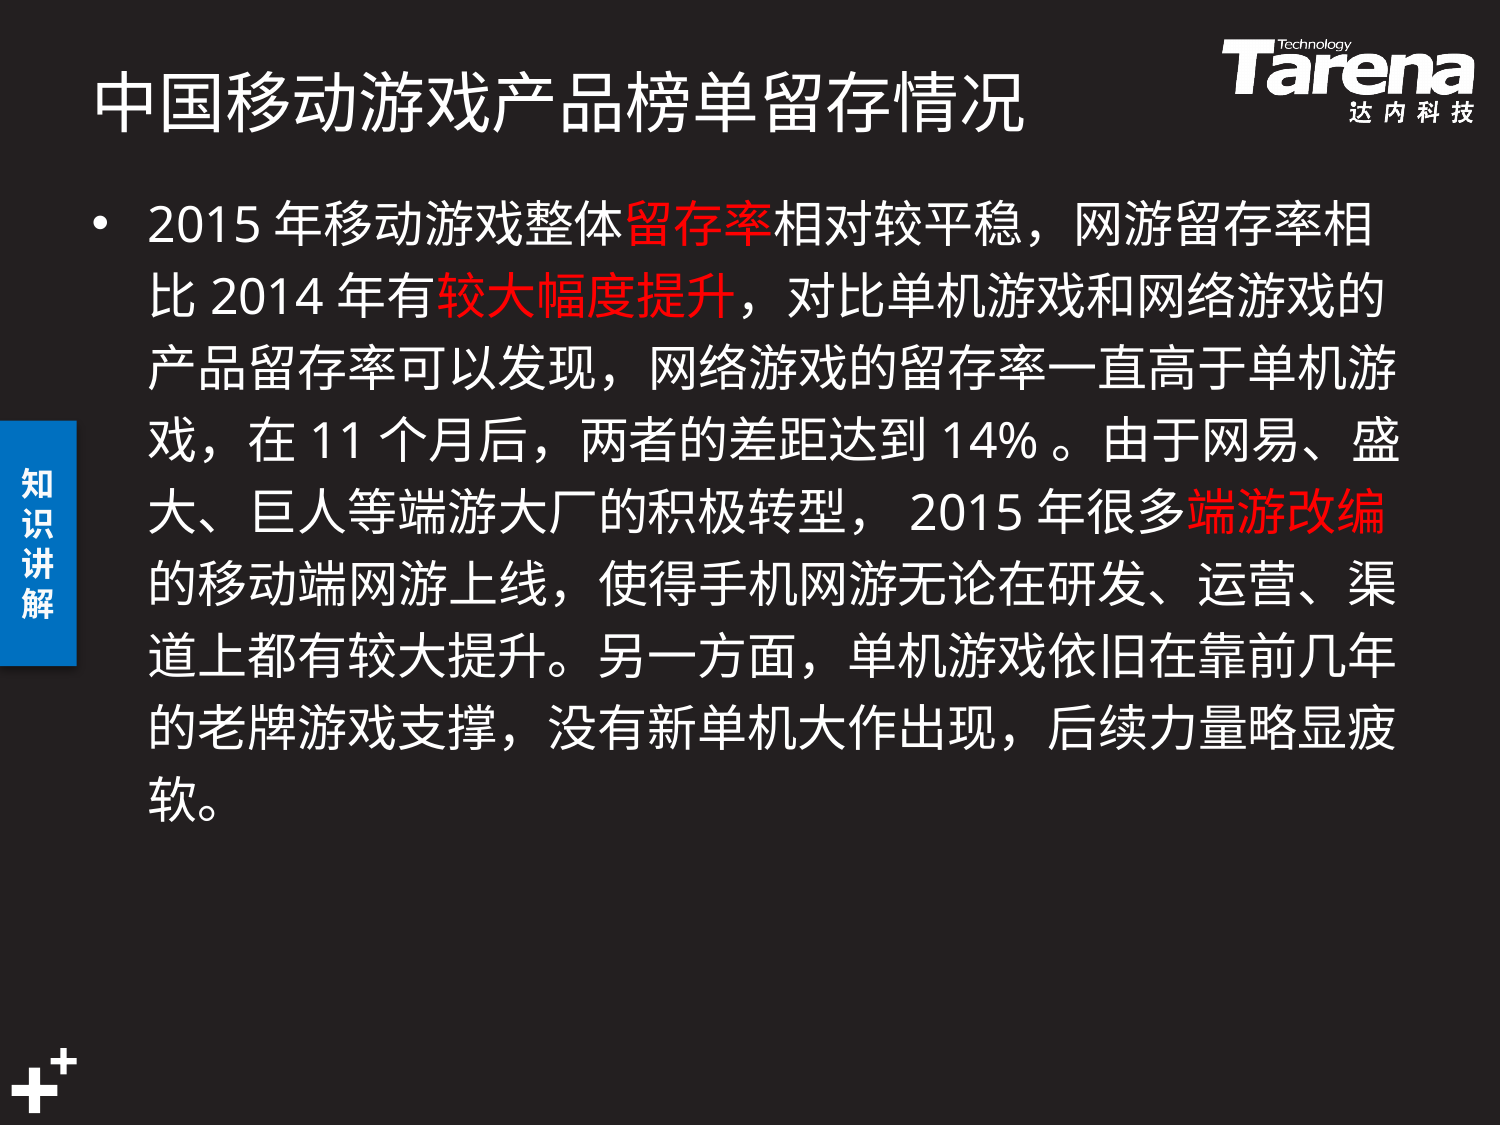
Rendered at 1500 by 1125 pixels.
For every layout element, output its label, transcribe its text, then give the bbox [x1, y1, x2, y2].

picture [1222, 39, 1475, 123]
title 中国移动游戏产品榜单留存情况 [76, 42, 1188, 160]
list 2015年移动游戏整体留存率相对较平稳，网游留存率相比2014年有较大幅度提升，对比单机游戏和网络游戏的产品留存率可以发现，网络游戏的留存率一直高于单机游戏，在11个月后，两者的差距达到14%。由于网易、盛大、巨人等端游大厂的积极转型，2015年很多端游改编的移动端网游上线，使得手机网游无论在研发、运营、渠道上都有较大提升。另一方面，单机游戏依旧在靠前几年的老牌游戏支撑，没有新单机大作出现，后续力量略显疲软。 [76, 172, 1424, 836]
